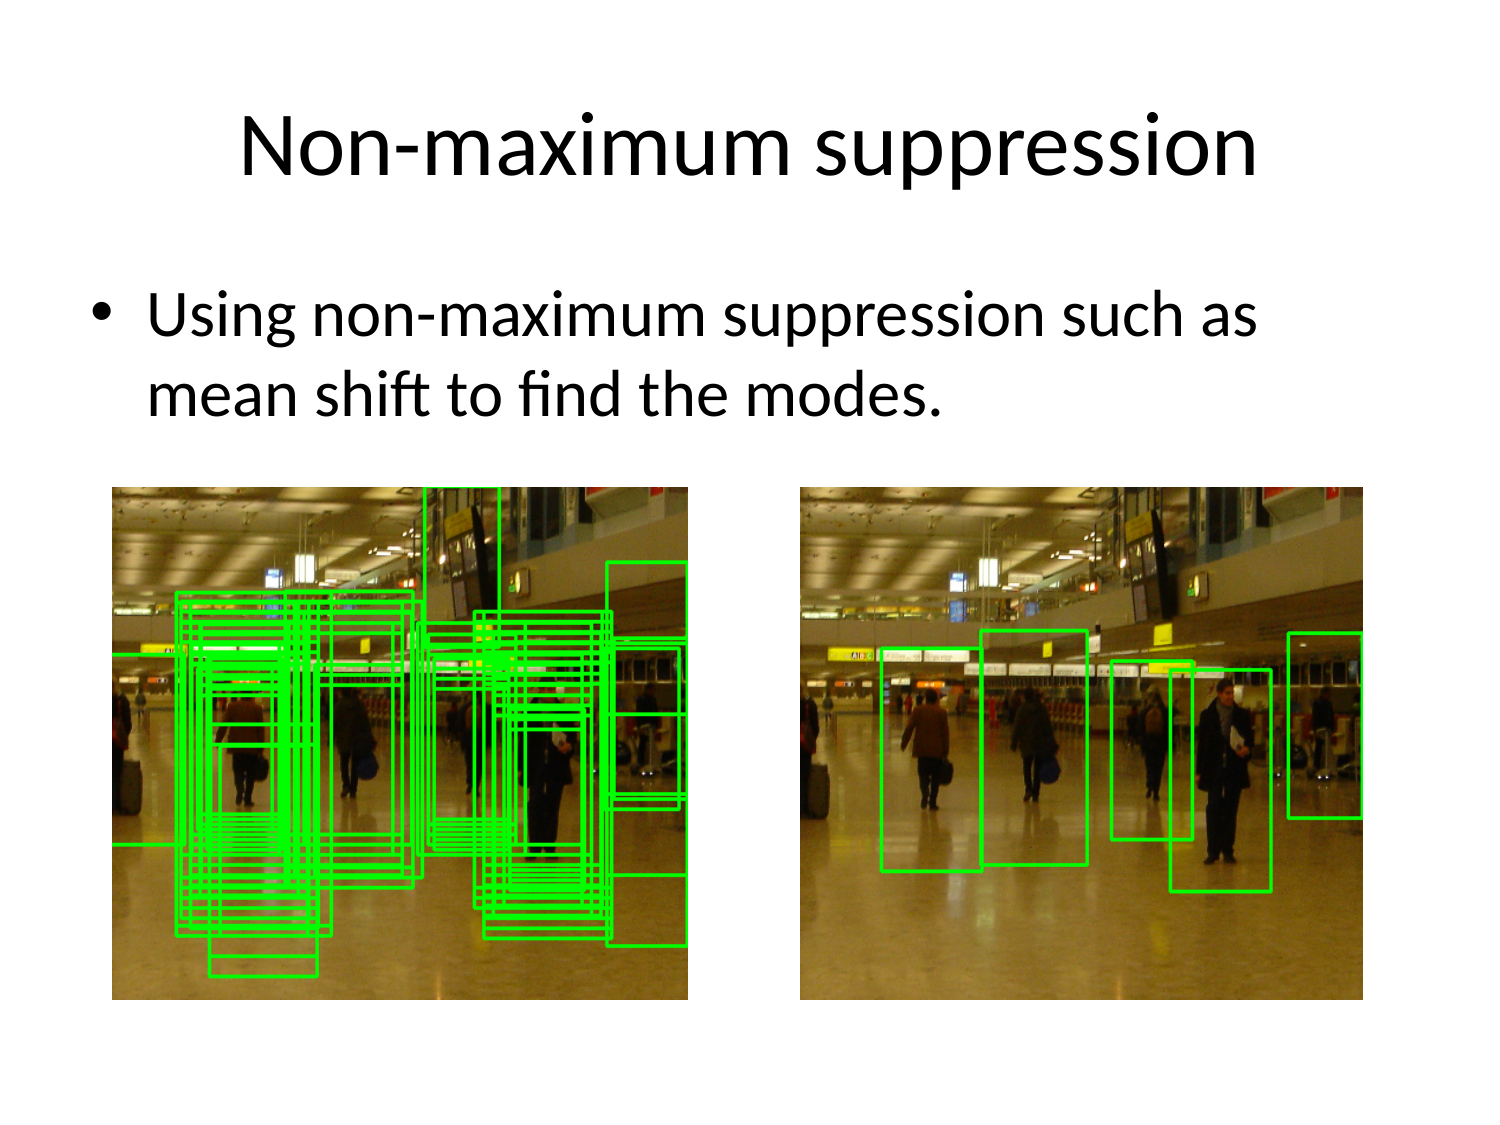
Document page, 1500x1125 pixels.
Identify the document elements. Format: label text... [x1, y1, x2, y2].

title Non-maximum suppression [75, 45, 1425, 233]
picture [112, 487, 688, 1001]
picture [799, 487, 1363, 1001]
list Using non-maximum suppression such as mean shift to find the modes. [75, 262, 1425, 1005]
